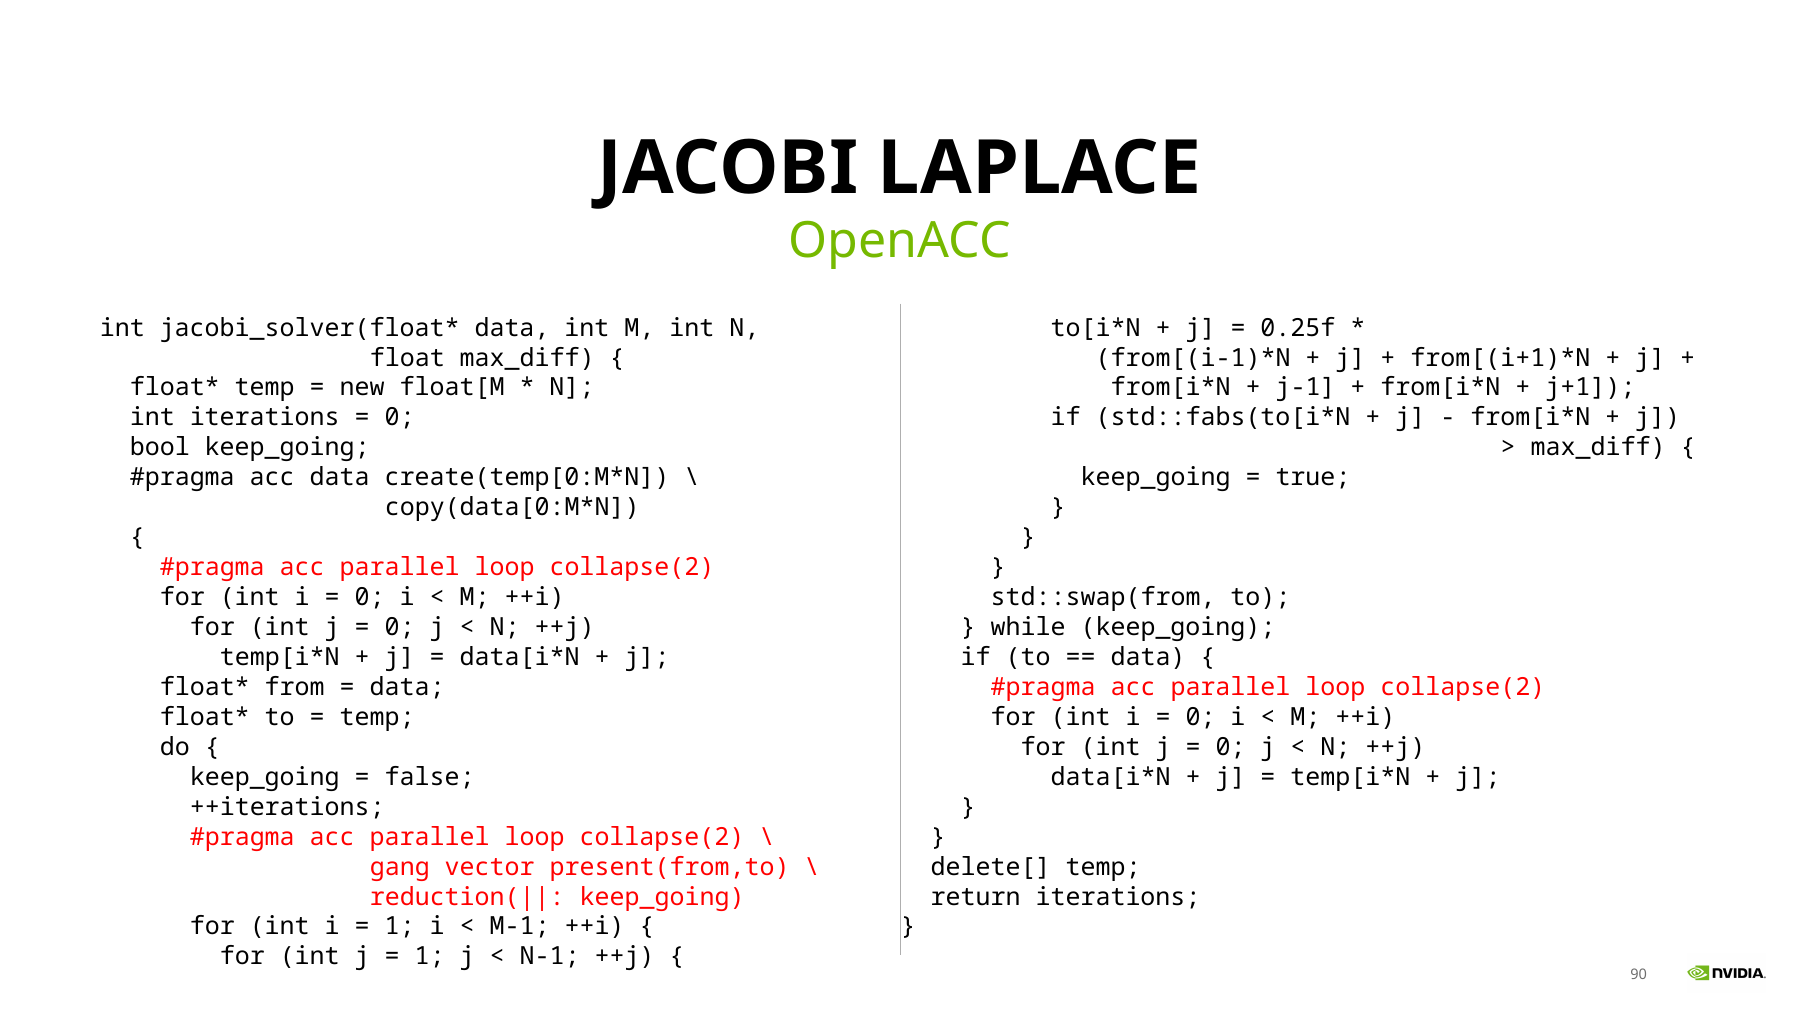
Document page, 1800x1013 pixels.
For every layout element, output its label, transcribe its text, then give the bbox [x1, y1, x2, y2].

list int jacobi_solver(float* data, int M, int N, float max_diff) { float* temp = new float[M * N]; int iterations = 0; bool keep_going; #pragma acc data create(temp[0:M*N]) \ copy(data[0:M*N]) { #pragma acc parallel loop collapse(2) for (int i = 0; i < M; ++i) for (int j = 0; j < N; ++j) temp[i*N + j] = data[i*N + j]; float* from = data; float* to = temp; do { keep_going = false; ++iterations; #pragma acc parallel loop collapse(2) \ gang vector present(from,to) \ reduction(||: keep_going) for (int i = 1; i < M-1; ++i) { for (int j = 1; j < N-1; ++j) { to[i*N + j] = 0.25f * (from[(i-1)*N + j] + from[(i+1)*N + j] + from[i*N + j-1] + from[i*N + j+1]); if (std::fabs(to[i*N + j] - from[i*N + j]) > max_diff) { keep_going = true; } } } std::swap(from, to); } while (keep_going); if (to == data) { #pragma acc parallel loop collapse(2) for (int i = 0; i < M; ++i) for (int j = 0; j < N; ++j) data[i*N + j] = temp[i*N + j]; } } delete[] temp; return iterations; } [84, 303, 900, 956]
list OpenACC [81, 206, 1719, 294]
title Jacobi laplace [81, 120, 1719, 206]
picture [1687, 953, 1766, 993]
list int jacobi_solver(float* data, int M, int N, float max_diff) { float* temp = new float[M * N]; int iterations = 0; bool keep_going; #pragma acc data create(temp[0:M*N]) \ copy(data[0:M*N]) { #pragma acc parallel loop collapse(2) for (int i = 0; i < M; ++i) for (int j = 0; j < N; ++j) temp[i*N + j] = data[i*N + j]; float* from = data; float* to = temp; do { keep_going = false; ++iterations; #pragma acc parallel loop collapse(2) \ gang vector present(from,to) \ reduction(||: keep_going) for (int i = 1; i < M-1; ++i) { for (int j = 1; j < N-1; ++j) { to[i*N + j] = 0.25f * (from[(i-1)*N + j] + from[(i+1)*N + j] + from[i*N + j-1] + from[i*N + j+1]); if (std::fabs(to[i*N + j] - from[i*N + j]) > max_diff) { keep_going = true; } } } std::swap(from, to); } while (keep_going); if (to == data) { #pragma acc parallel loop collapse(2) for (int i = 0; i < M; ++i) for (int j = 0; j < N; ++j) data[i*N + j] = temp[i*N + j]; } } delete[] temp; return iterations; } [902, 303, 1717, 956]
